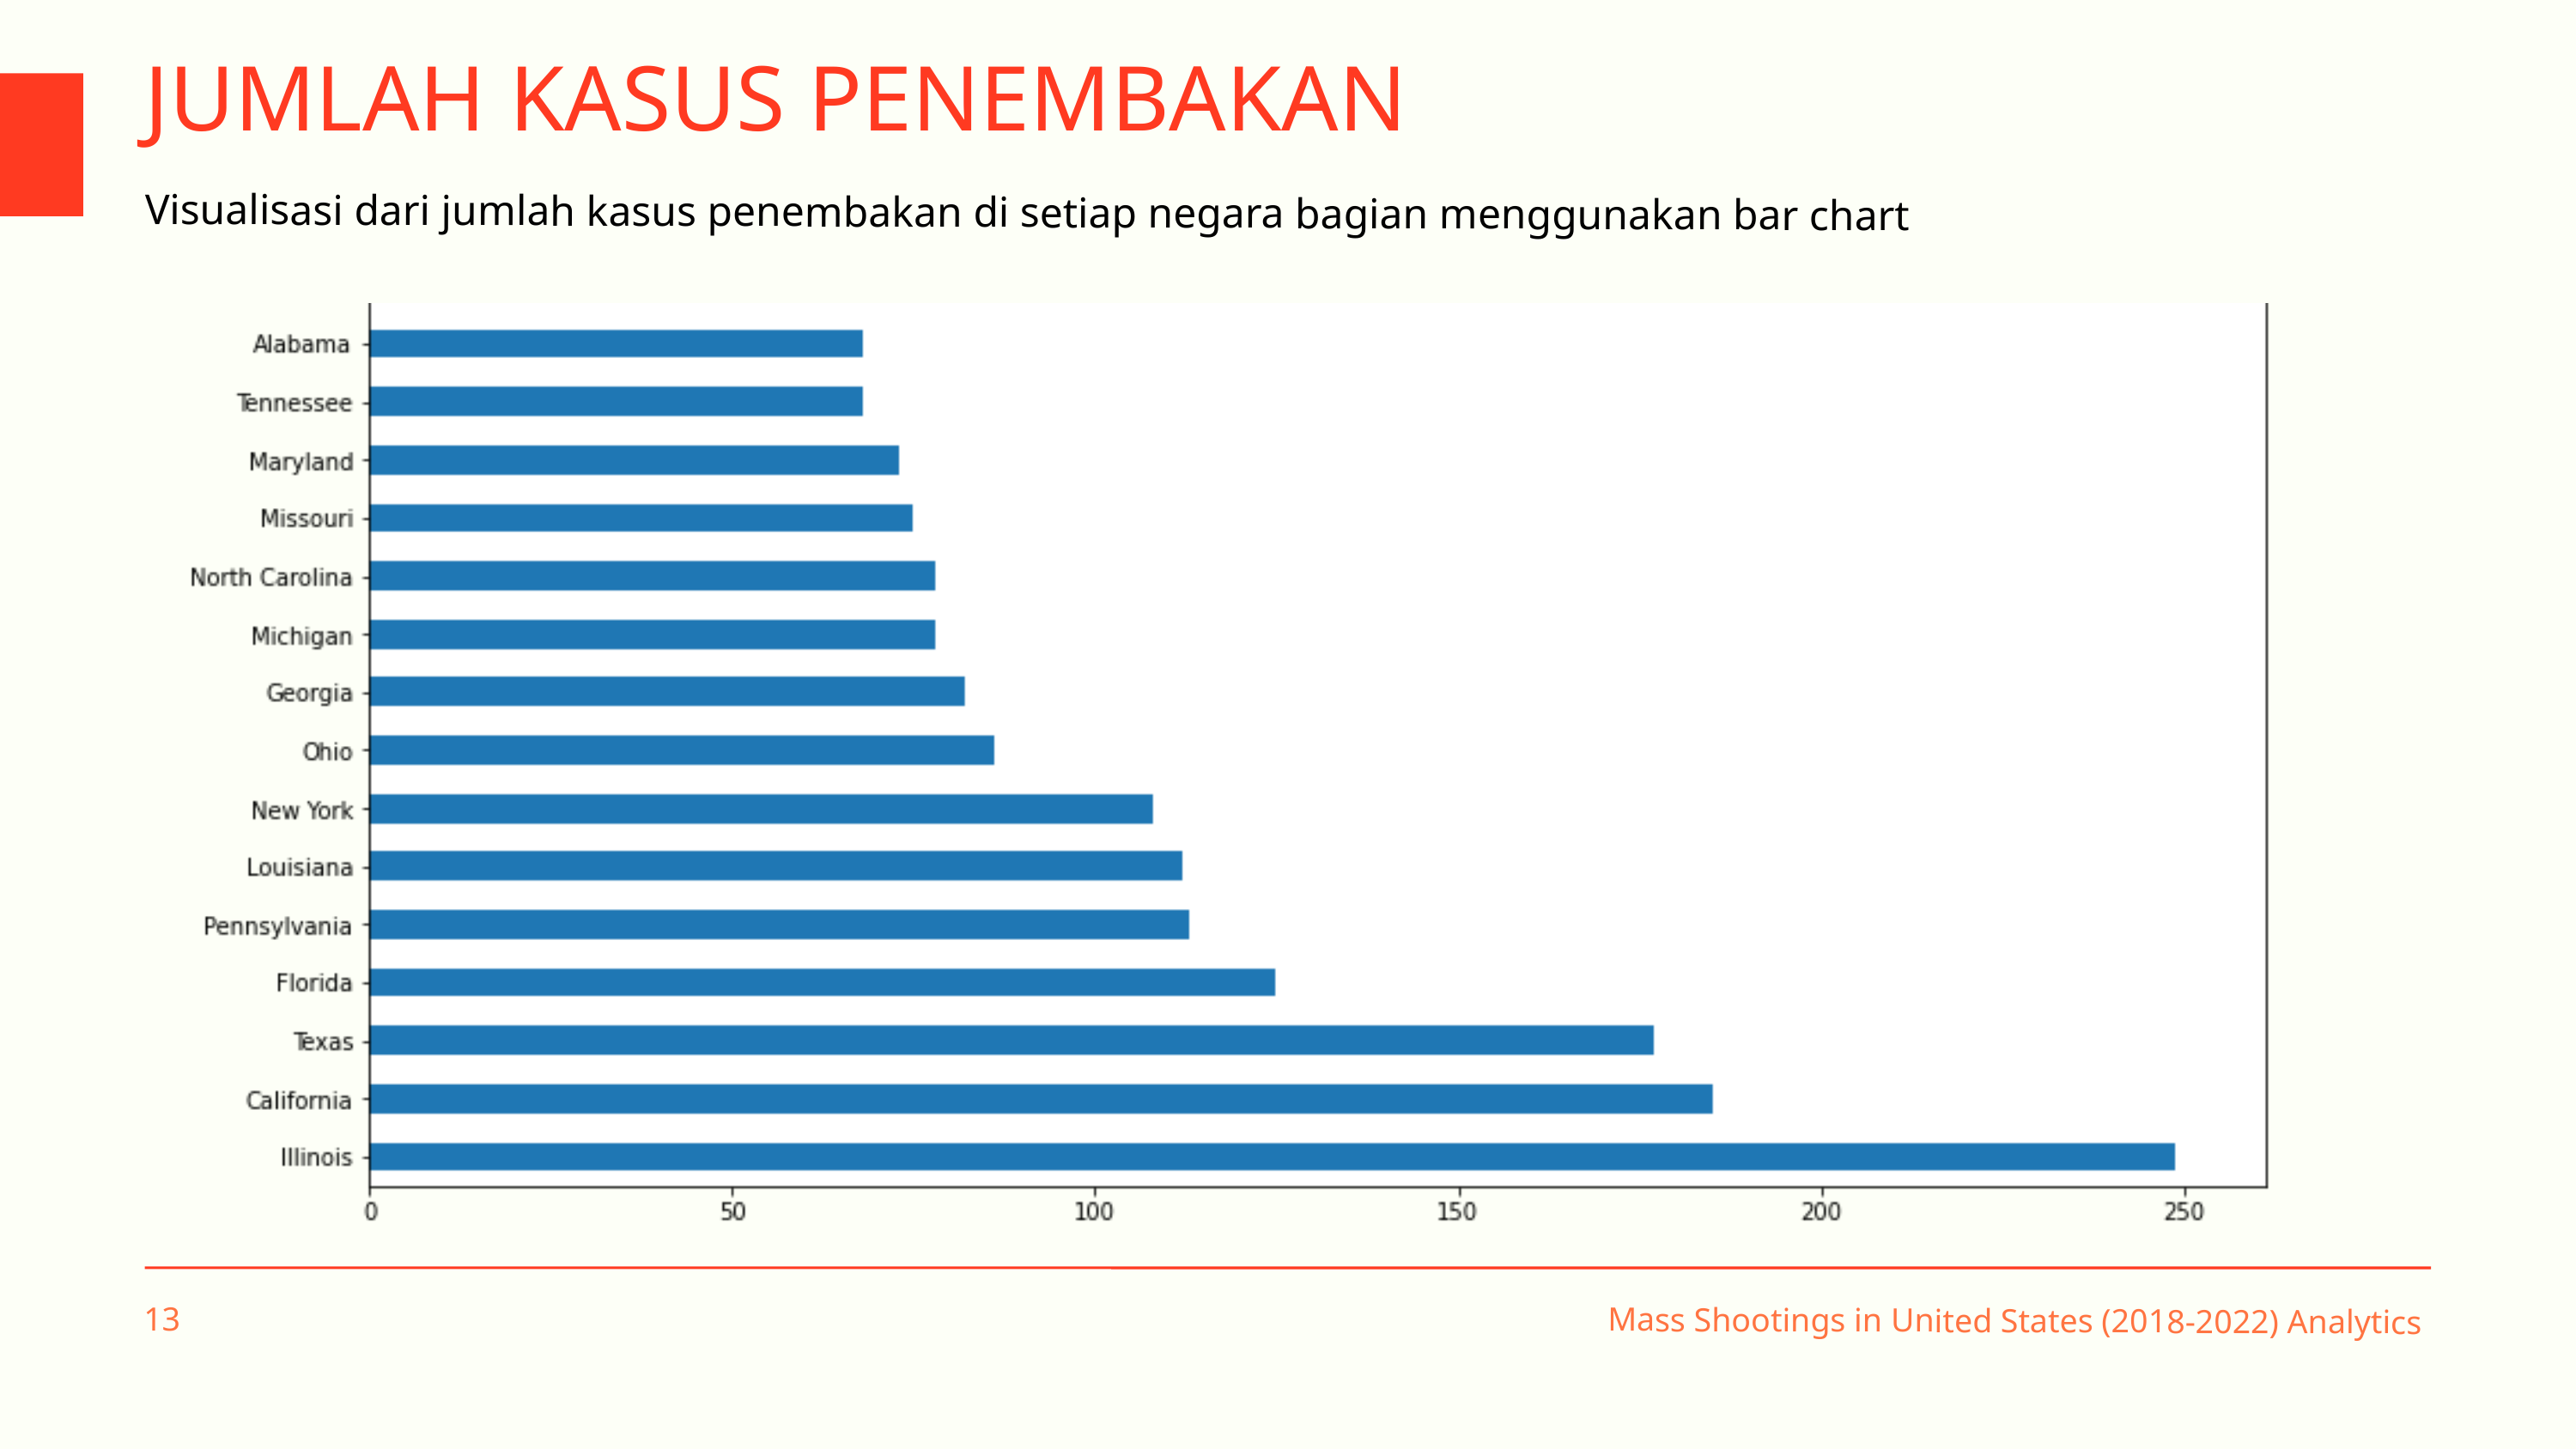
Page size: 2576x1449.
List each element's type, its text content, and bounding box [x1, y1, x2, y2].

picture [49, 302, 2282, 1241]
text_box [0, 73, 83, 216]
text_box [144, 51, 2432, 239]
text_box Mass Shootings in United States (2018-2022) Analytics [1564, 1288, 2432, 1343]
text_box 13 [143, 1288, 319, 1338]
